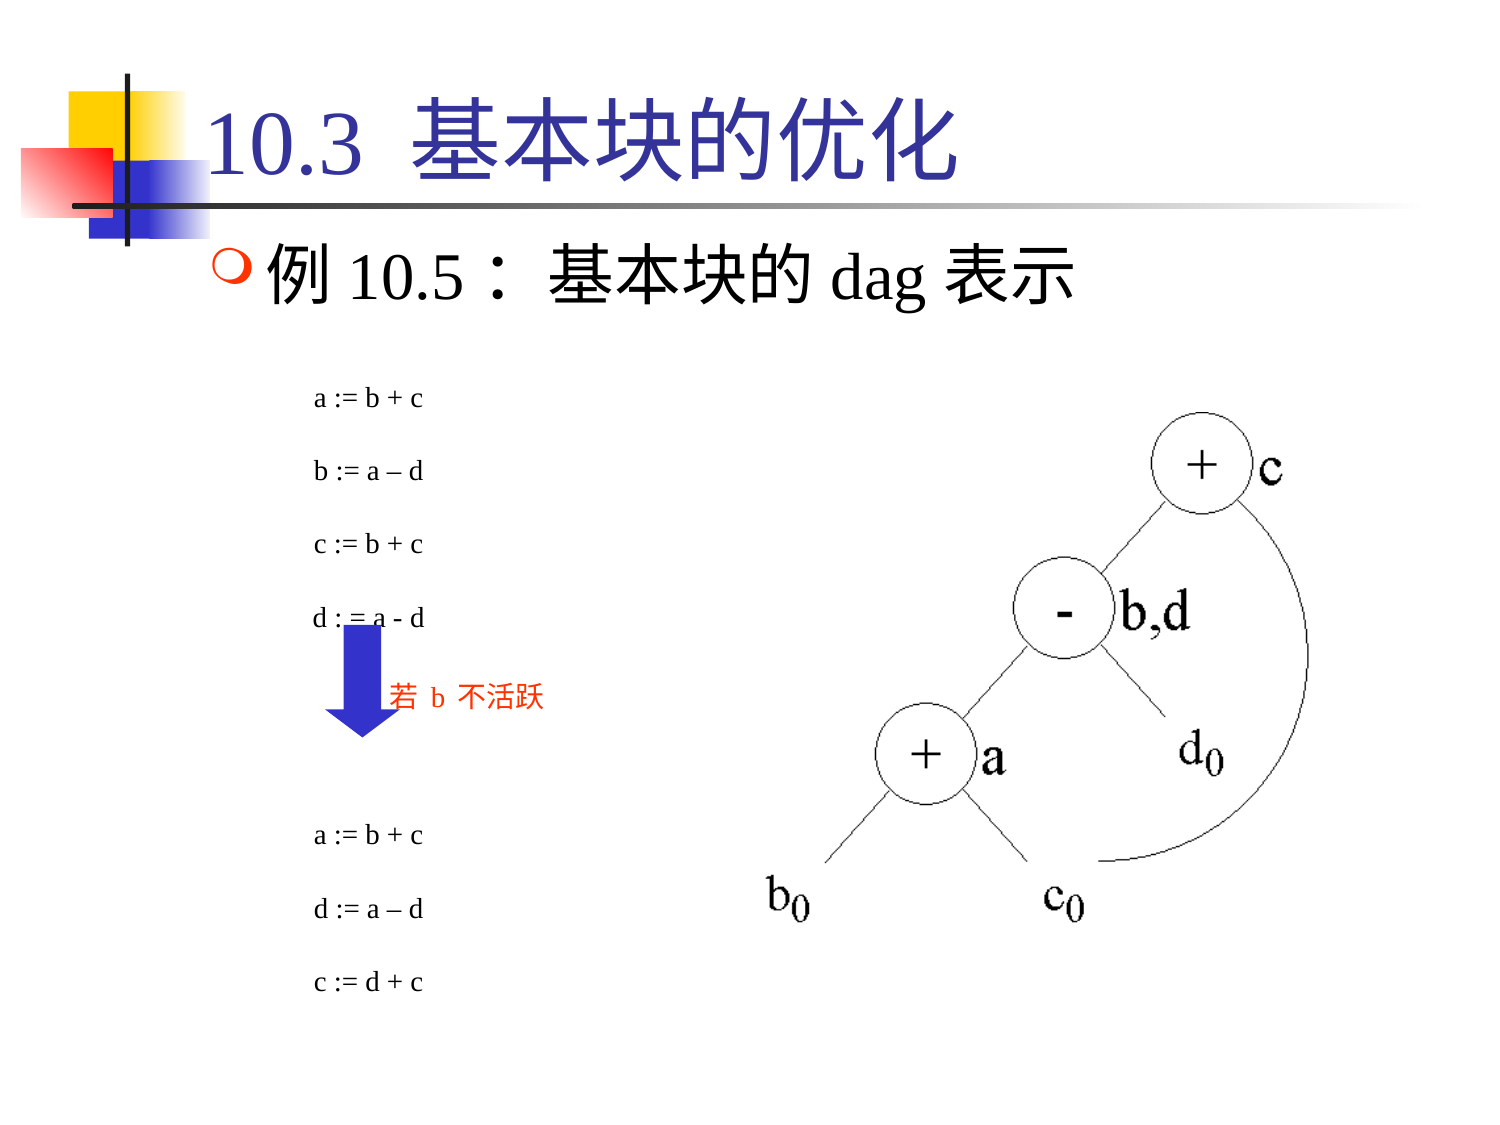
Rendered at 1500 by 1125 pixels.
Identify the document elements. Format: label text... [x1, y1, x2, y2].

text_box [324, 624, 385, 738]
list 例10.5：基本块的dag表示 [193, 224, 1469, 1000]
title 10.3 基本块的优化 [188, 12, 1468, 200]
text_box 若b不活跃 [375, 637, 737, 721]
text_box a := b + c b := a – d c := b + c d : = a - d [162, 337, 575, 641]
text_box a := b + c d := a – d c := d + c [162, 774, 575, 1005]
picture [737, 412, 1310, 950]
